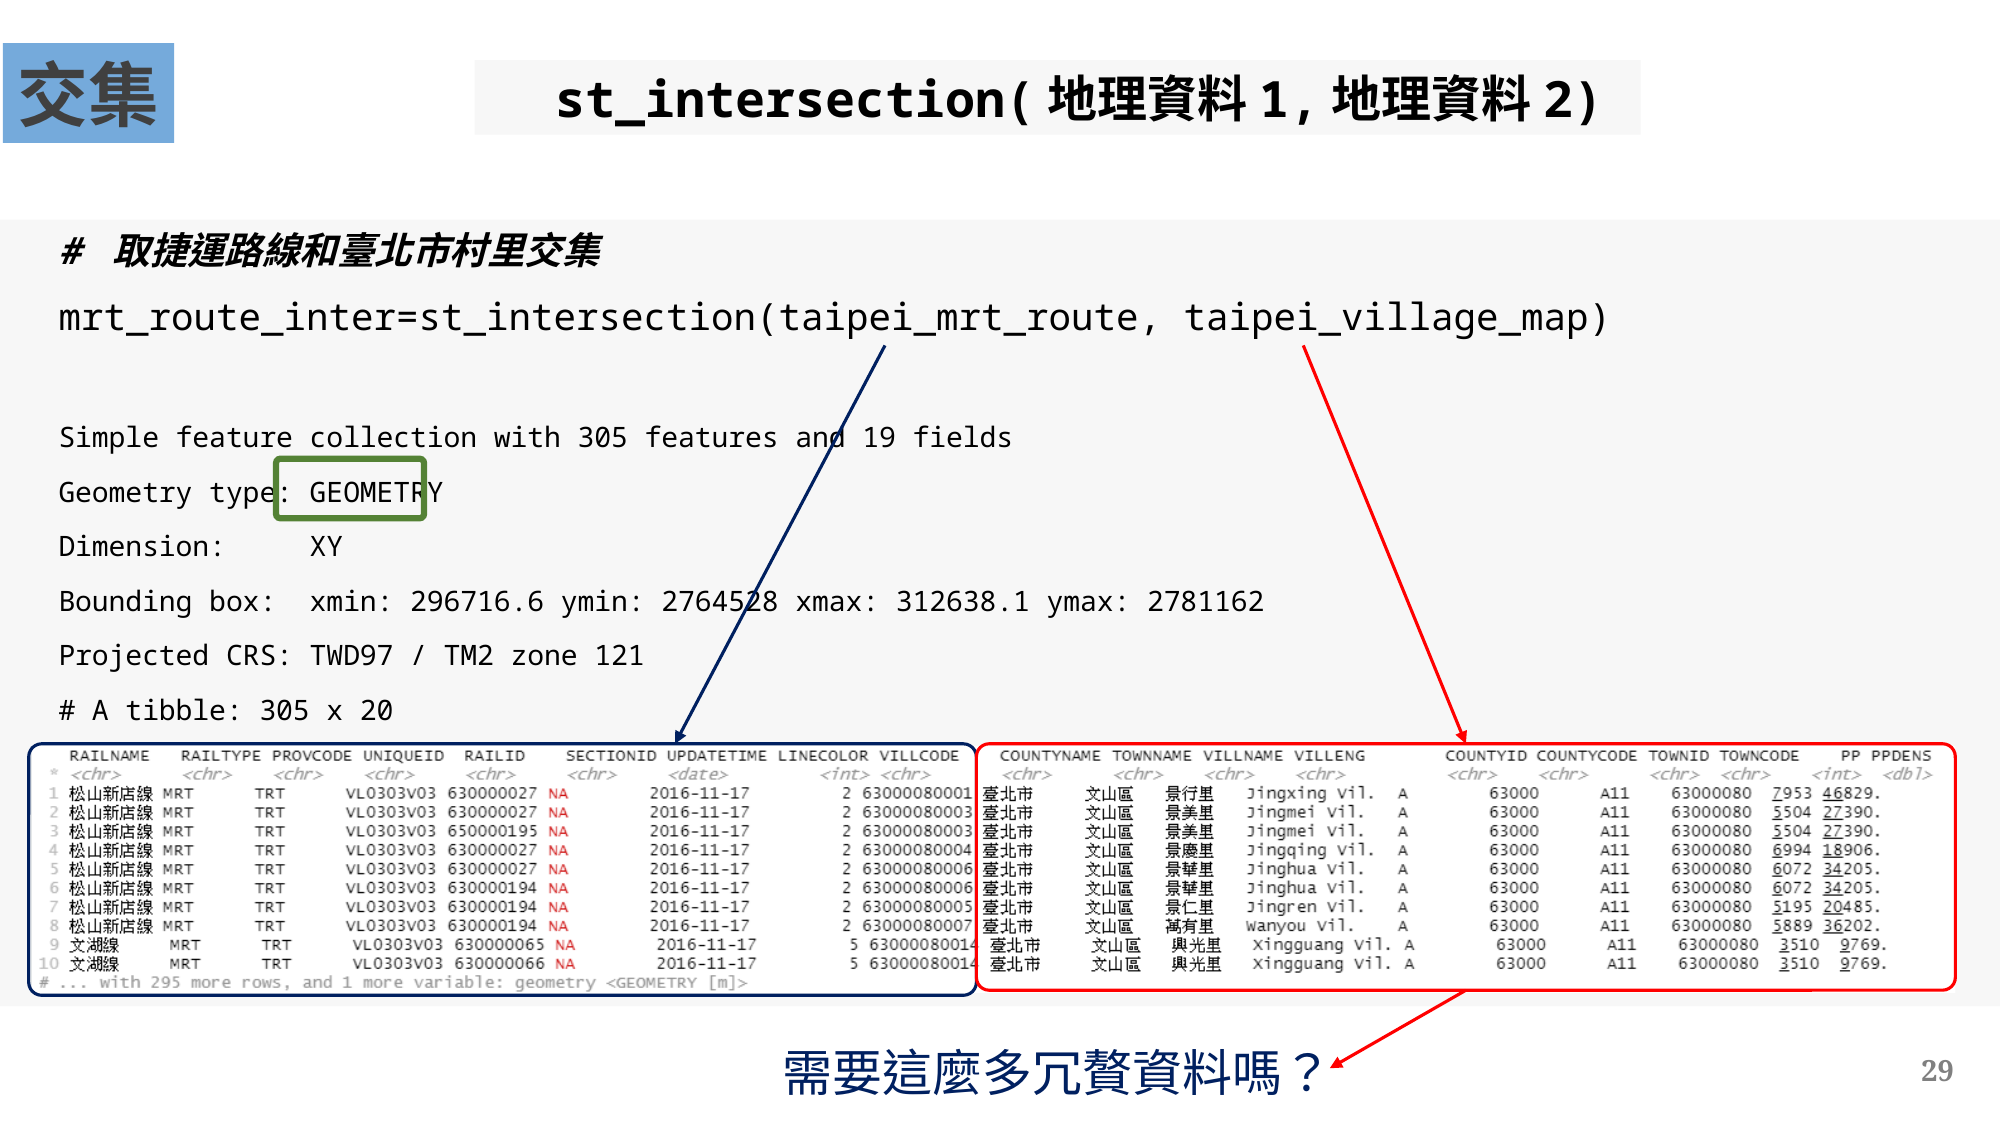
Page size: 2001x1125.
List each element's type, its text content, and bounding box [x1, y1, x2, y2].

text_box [1329, 990, 1466, 1069]
text_box [32, 993, 973, 997]
text_box [980, 742, 1952, 746]
text_box 需要這麼多冗贅資料嗎？ [663, 1033, 1452, 1109]
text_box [674, 345, 885, 744]
text_box # 取捷運路線和臺北市村里交集 mrt_route_inter=st_intersection(taipei_mrt_route, taipei_village_map) Simple feature collection with 305 features and 19 fields Geometry type: GEOMETRY Dimension: XY Bounding box: xmin: 296716.6 ymin: 2764528 xmax: 312638.1 ymax: 2781162 Projected CRS: TWD97 / TM2 zone 121 # A tibble: 305 x 20 [0, 219, 2000, 1007]
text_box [1303, 345, 1466, 744]
text_box [274, 457, 426, 520]
slide_number 29 [1518, 1042, 1969, 1103]
text_box [32, 742, 973, 746]
text_box st_intersection(地理資料1,地理資料2) [474, 60, 1641, 135]
text_box 交集 [2, 43, 175, 143]
picture [28, 746, 1956, 993]
